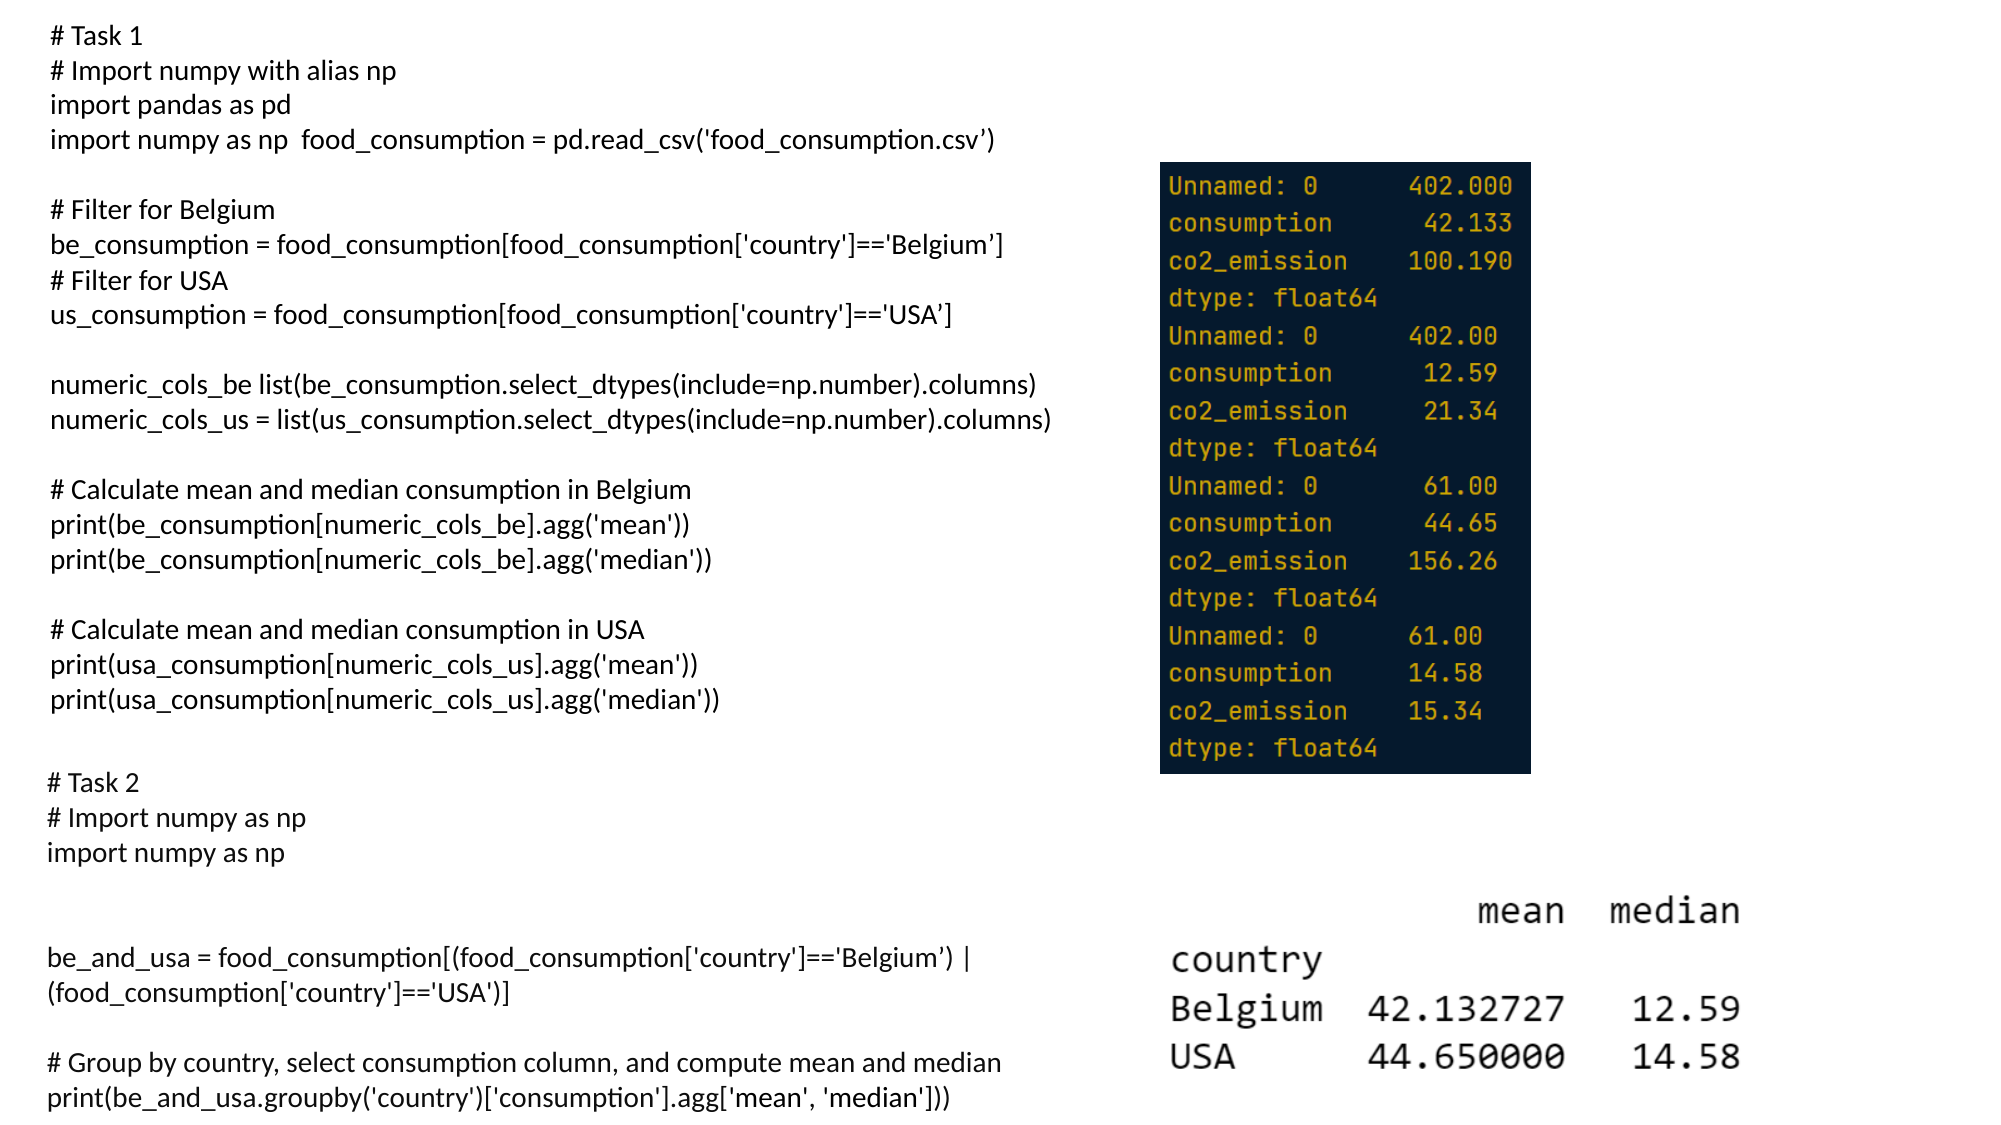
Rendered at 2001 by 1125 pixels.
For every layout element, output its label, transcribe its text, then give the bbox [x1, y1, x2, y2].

text_box # Task 2 # Import numpy as np import numpy as np # Subset for Belgium and USA only be_and_usa = food_consumption[(food_consumption['country']=='Belgium’) | (food_consumption['country']=='USA')] # Group by country, select consumption column, and compute mean and median print(be_and_usa.groupby('country')['consumption'].agg['mean', 'median'])) [32, 756, 1321, 1121]
picture [1160, 162, 1531, 774]
picture [1160, 883, 1754, 1089]
text_box # Task 1 # Import numpy with alias np import pandas as pd import numpy as np food_consumption = pd.read_csv('food_consumption.csv’) # Filter for Belgium be_consumption = food_consumption[food_consumption['country']=='Belgium’] # Filter for USA us_consumption = food_consumption[food_consumption['country']=='USA’] numeric_cols_be list(be_consumption.select_dtypes(include=np.number).columns) numeric_cols_us = list(us_consumption.select_dtypes(include=np.number).columns) # Calculate mean and median consumption in Belgium print(be_consumption[numeric_cols_be].agg('mean')) print(be_consumption[numeric_cols_be].agg('median')) # Calculate mean and median consumption in USA print(usa_consumption[numeric_cols_us].agg('mean')) print(usa_consumption[numeric_cols_us].agg('median')) [35, 8, 1643, 723]
